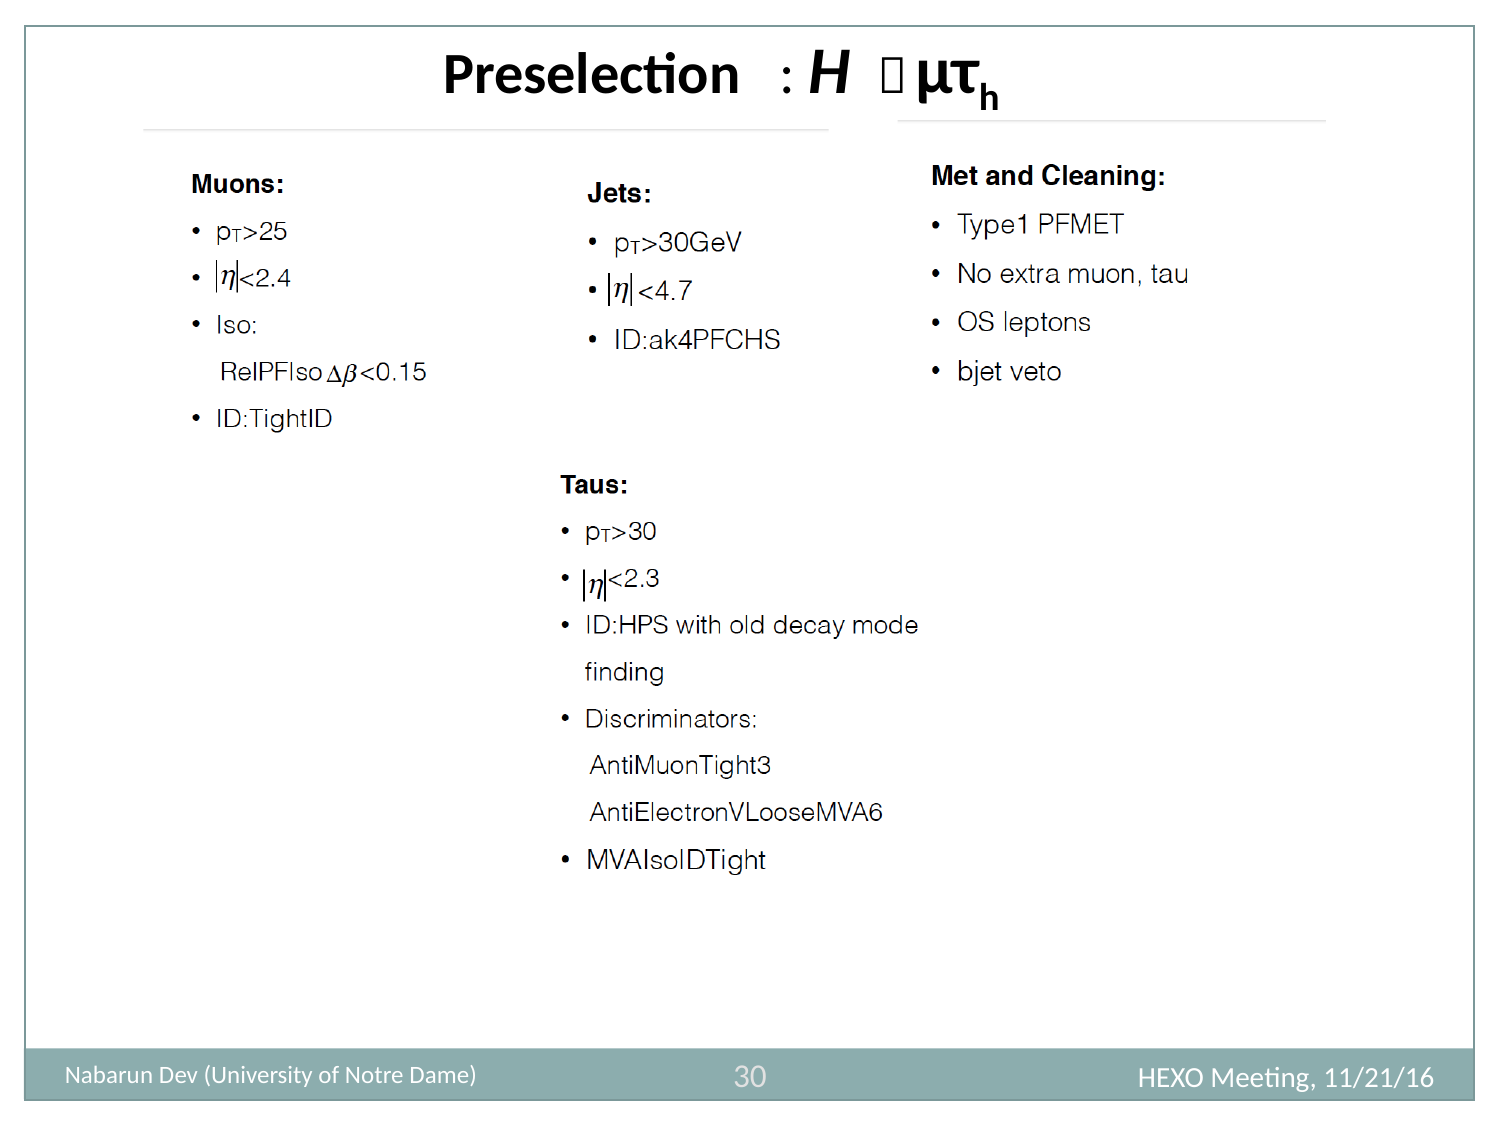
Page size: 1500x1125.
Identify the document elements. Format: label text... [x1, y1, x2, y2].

text_box Preselection : H  μτh [428, 19, 1041, 126]
picture [897, 120, 1327, 409]
picture [143, 129, 928, 907]
slide_number 30 [699, 1037, 800, 1110]
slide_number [950, 1050, 1450, 1111]
footer Nabarun Dev (University of Notre Dame) [50, 1051, 638, 1112]
